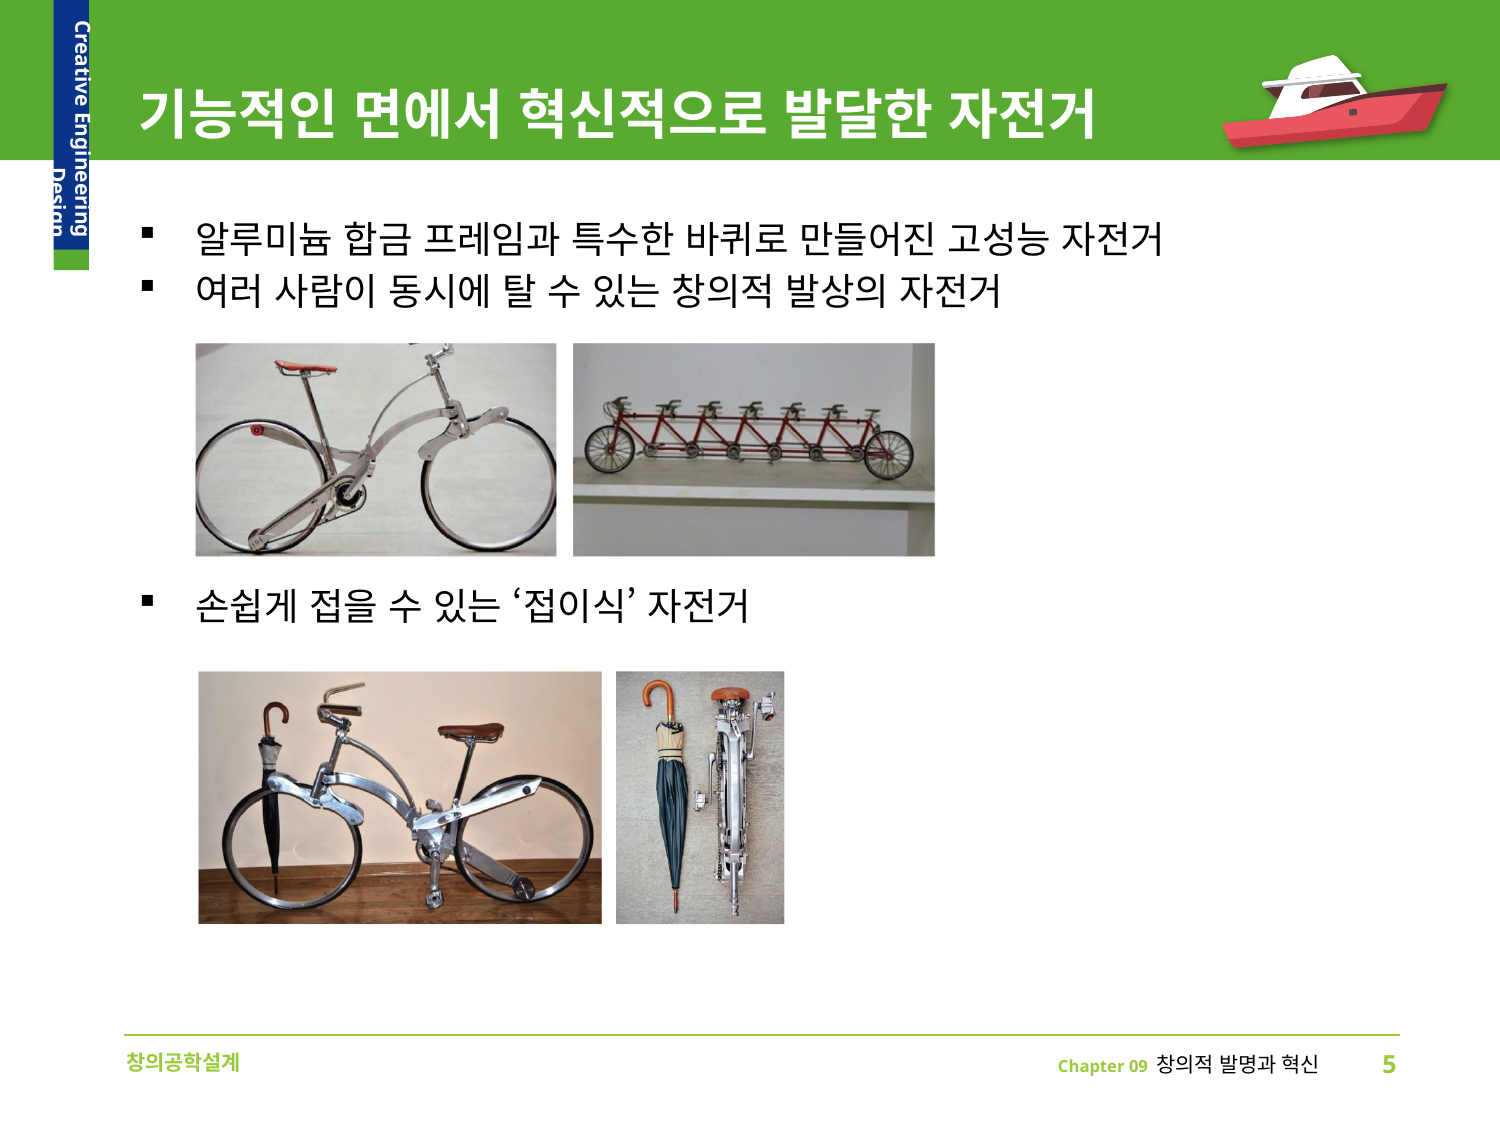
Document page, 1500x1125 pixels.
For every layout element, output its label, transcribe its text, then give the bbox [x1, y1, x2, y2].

picture [182, 663, 795, 928]
list 알루미늄 합금 프레임과 특수한 바퀴로 만들어진 고성능 자전거 여러 사람이 동시에 탈 수 있는 창의적 발상의 자전거 손쉽게 접을 수 있는 ‘접이식’ 자전거 [123, 208, 1400, 799]
title 기능적인 면에서 혁신적으로 발달한 자전거 [123, 66, 1400, 159]
picture [177, 325, 948, 567]
